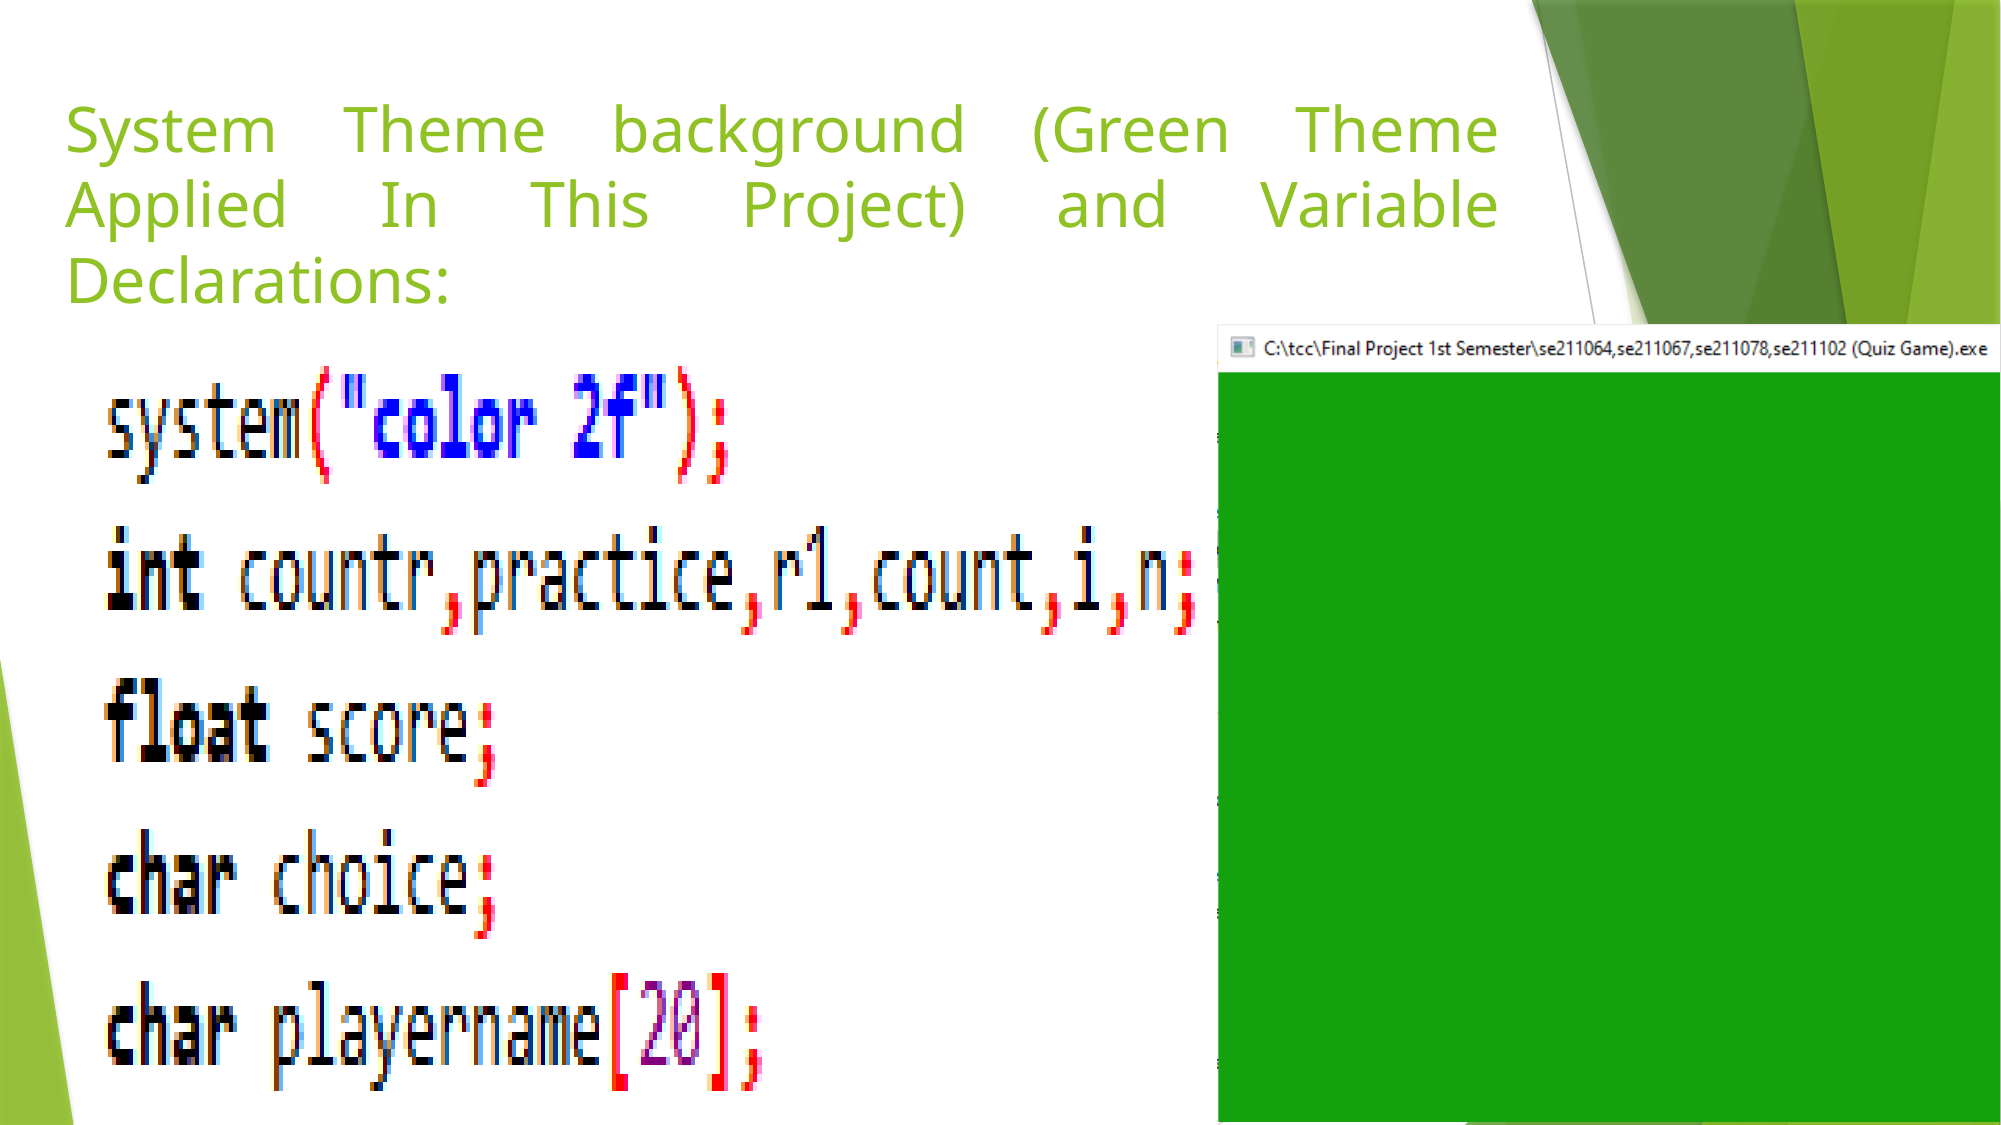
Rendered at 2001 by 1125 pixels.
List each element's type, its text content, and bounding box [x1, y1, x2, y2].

picture [74, 324, 2000, 1125]
title System Theme background (Green Theme Applied In This Project) and Variable Declarations: [50, 81, 1517, 325]
